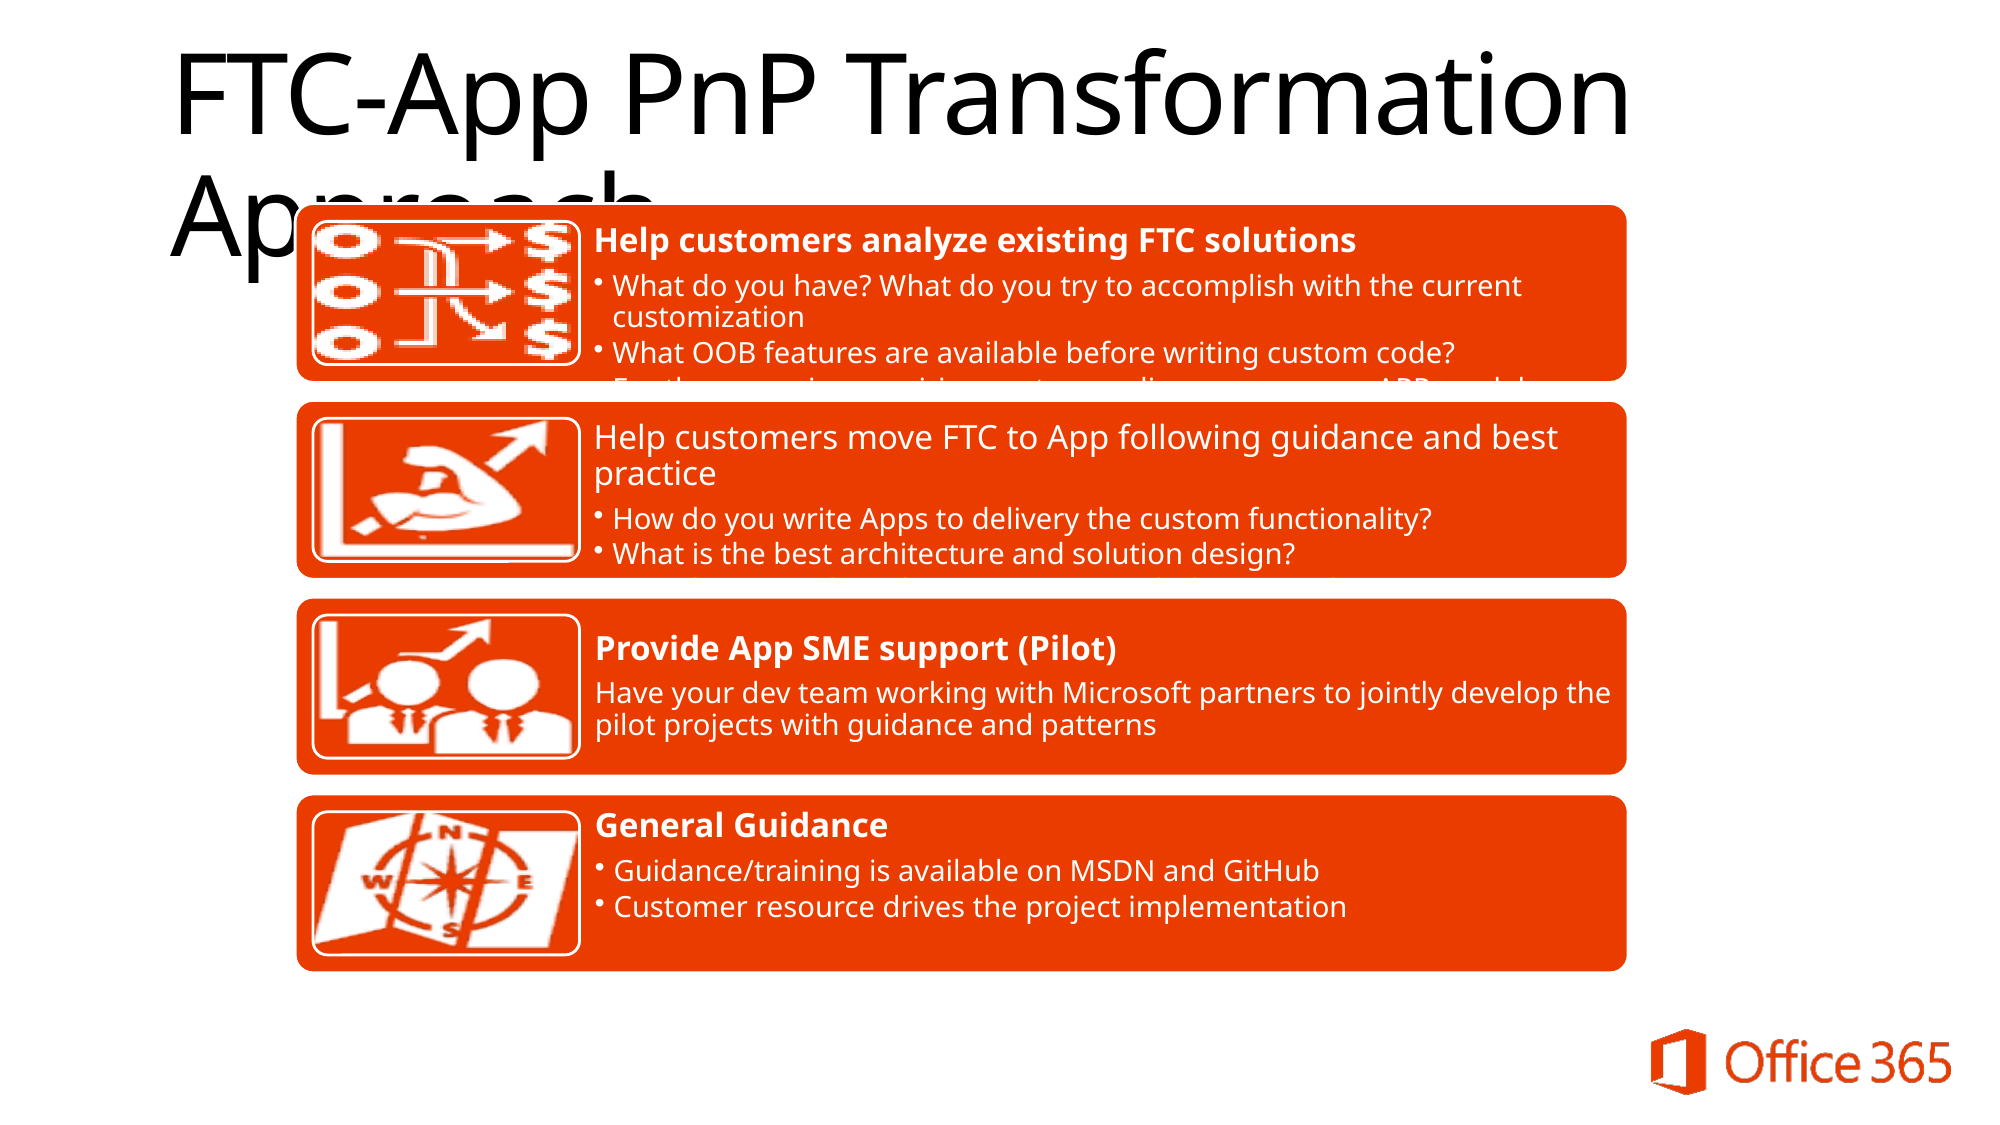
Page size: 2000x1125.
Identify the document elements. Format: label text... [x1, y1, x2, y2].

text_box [294, 203, 1629, 974]
title FTC-App PnP Transformation Approach [170, 37, 2000, 147]
picture [1622, 1000, 1978, 1124]
